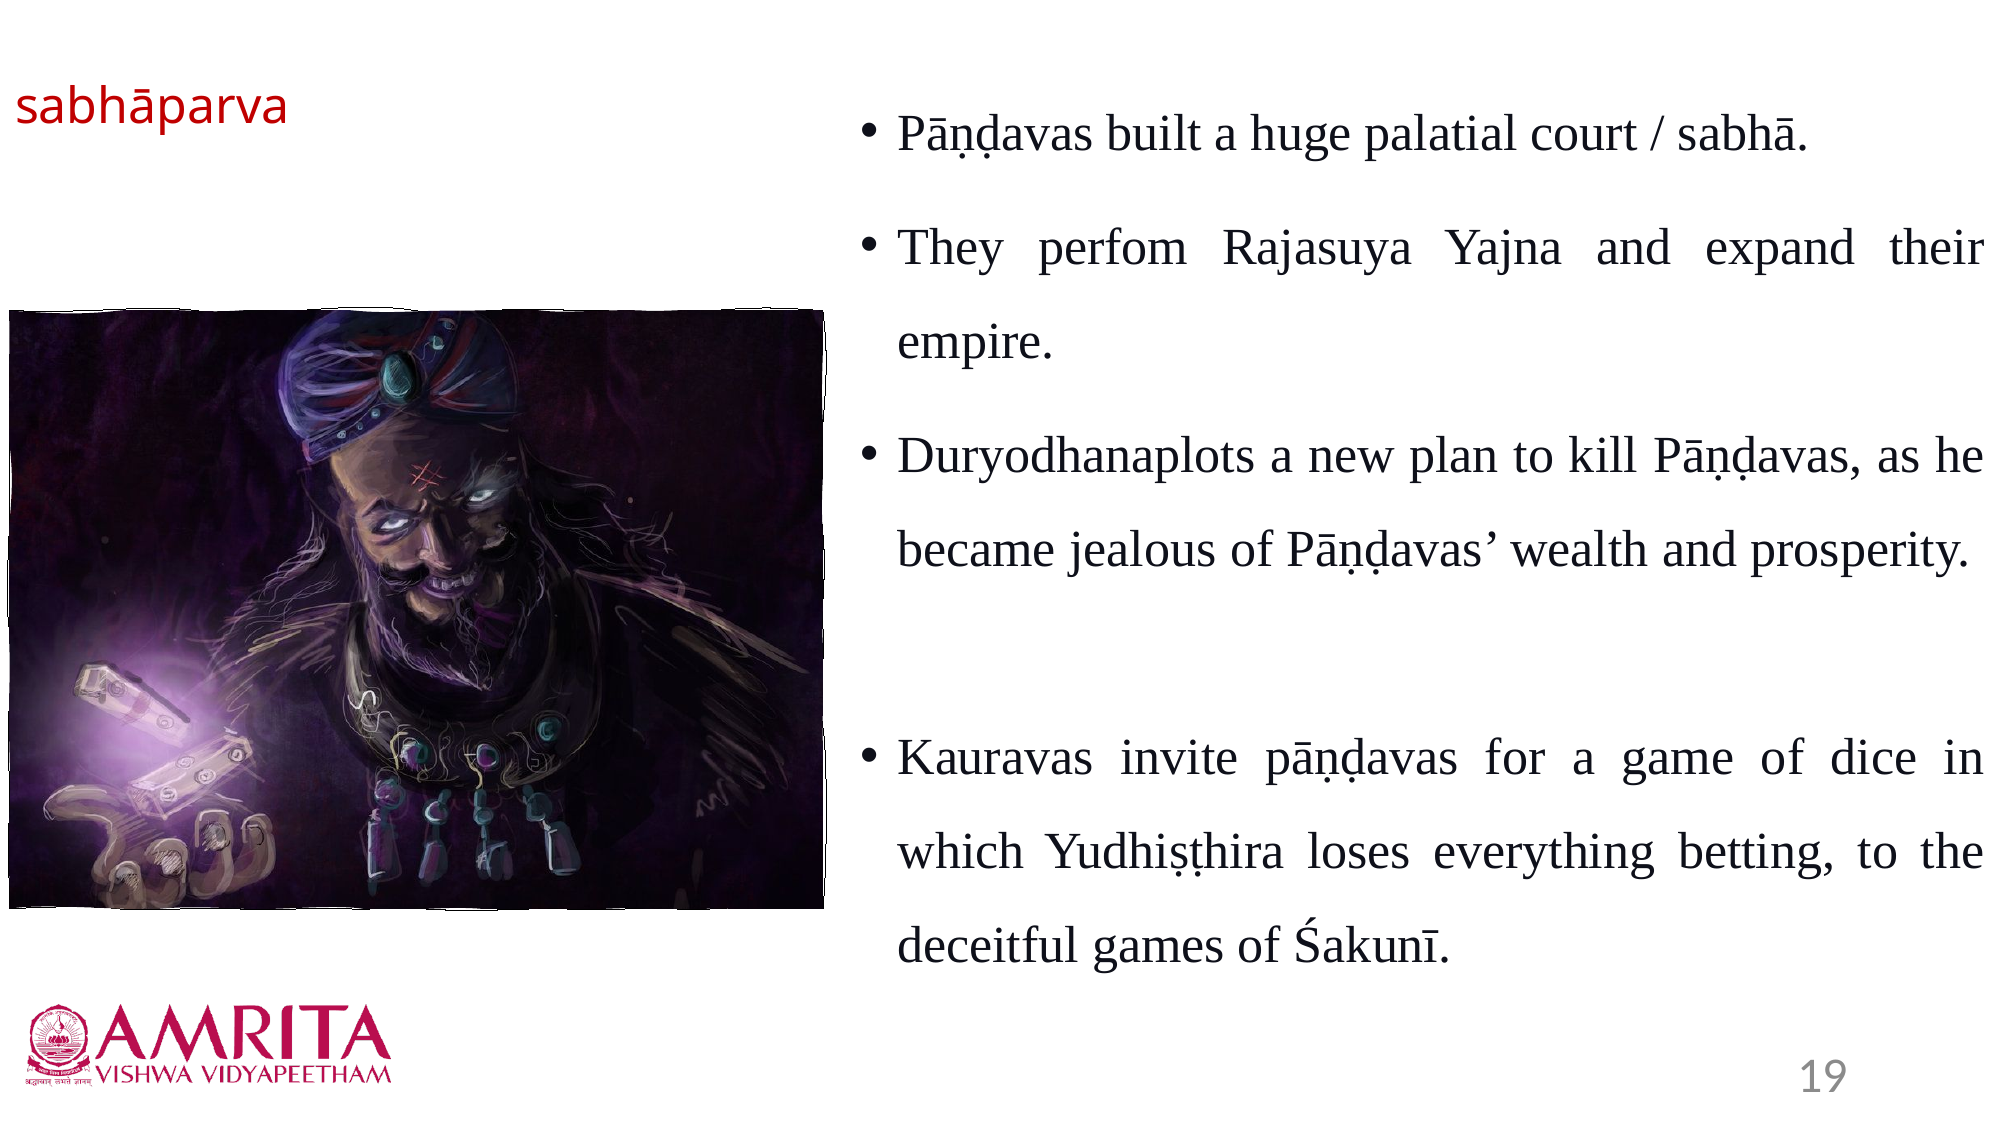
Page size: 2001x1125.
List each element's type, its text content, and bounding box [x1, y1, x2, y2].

picture [9, 310, 823, 909]
list Pāṇḍavas built a huge palatial court / sabhā. They perfom Rajasuya Yajna and expand their empire. Duryodhanaplots a new plan to kill Pāṇḍavas, as he became jealous of Pāṇḍavas’ wealth and prosperity. Kauravas invite pāṇḍavas for a game of dice in which Yudhiṣṭhira loses everything betting, to the deceitful games of Śakunī. [845, 59, 2000, 1018]
slide_number 19 [1412, 1042, 1863, 1103]
picture [18, 957, 416, 1125]
title sabhāparva [0, 0, 525, 217]
